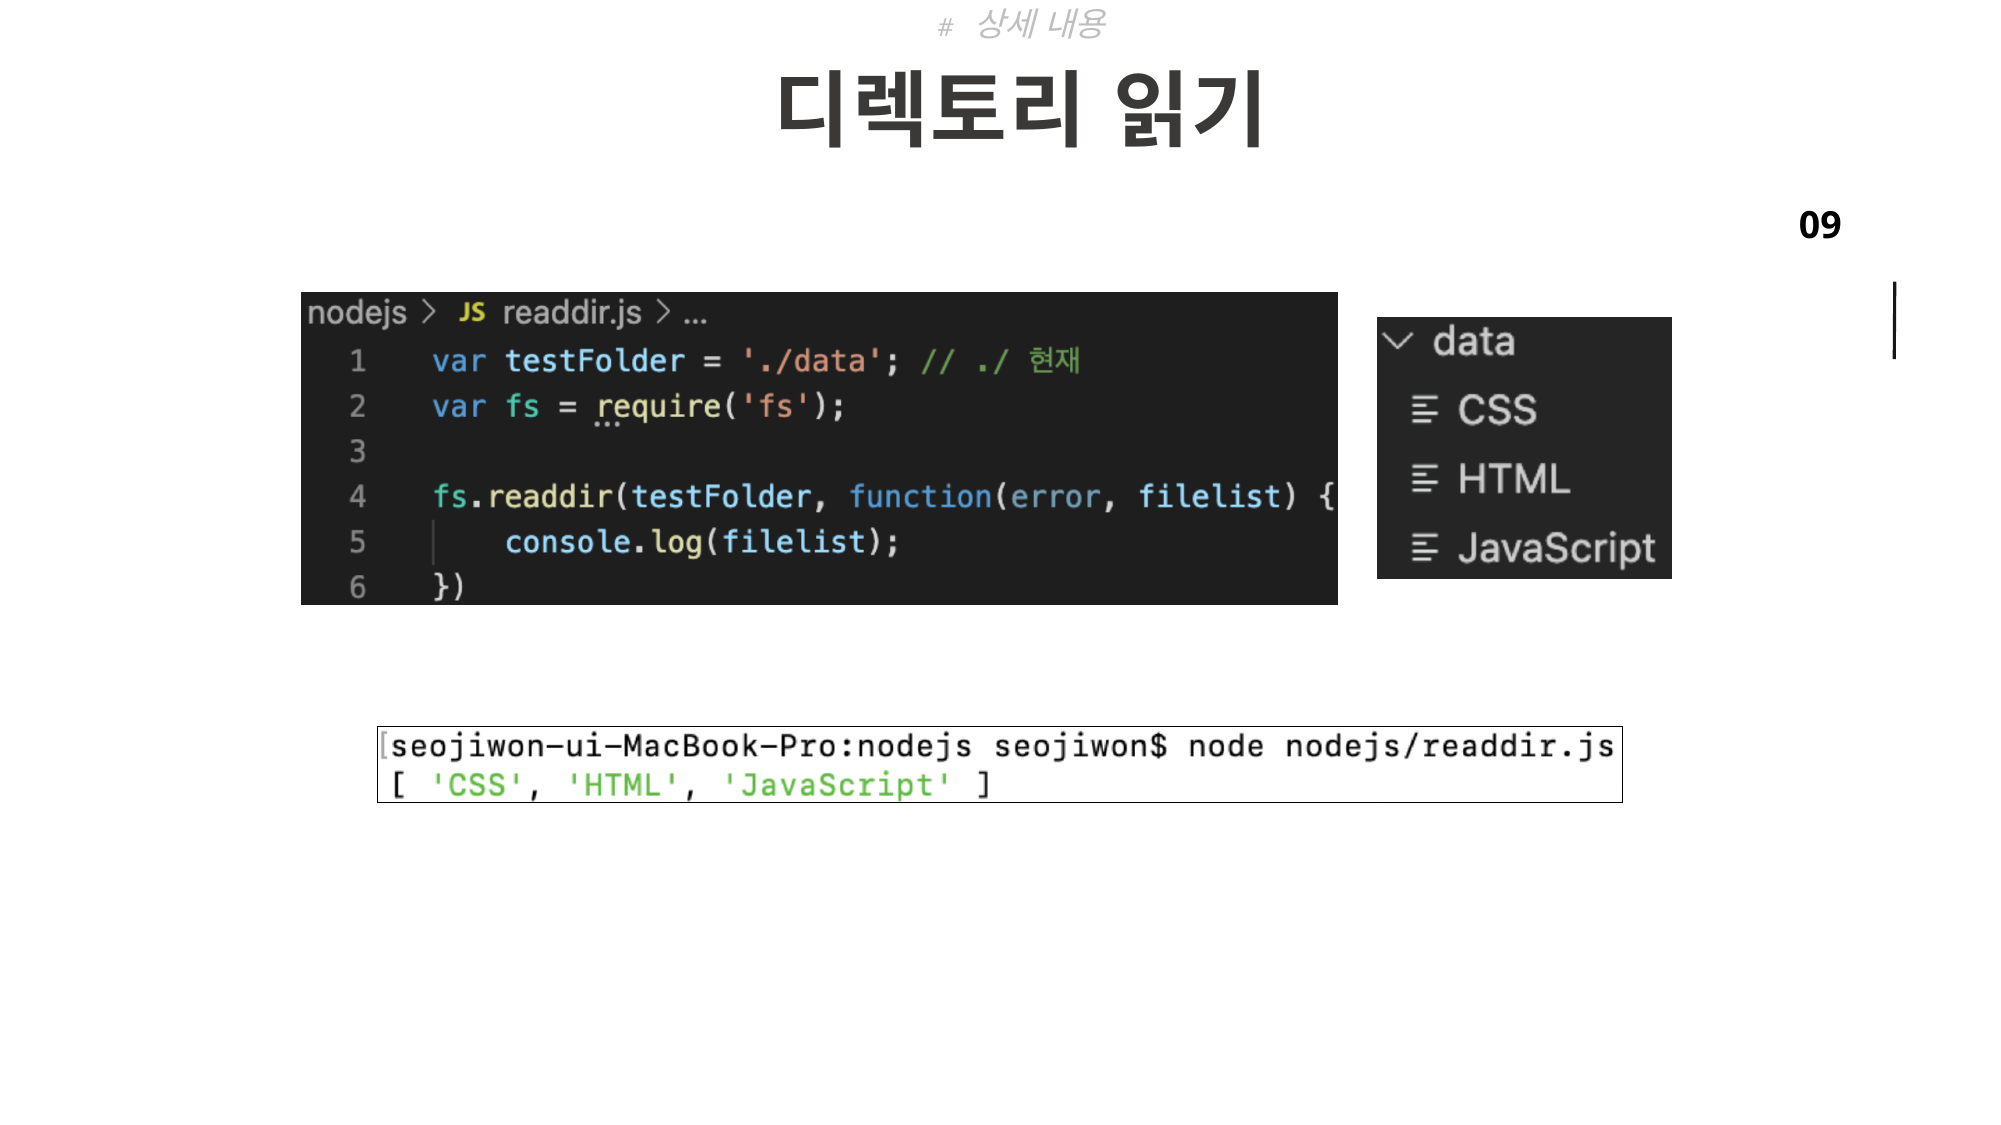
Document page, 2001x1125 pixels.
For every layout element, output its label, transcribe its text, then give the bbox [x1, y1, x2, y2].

text_box # 상세 내용 [696, 0, 1346, 62]
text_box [301, 292, 1672, 804]
text_box 디렉토리 읽기 [370, 61, 1672, 196]
